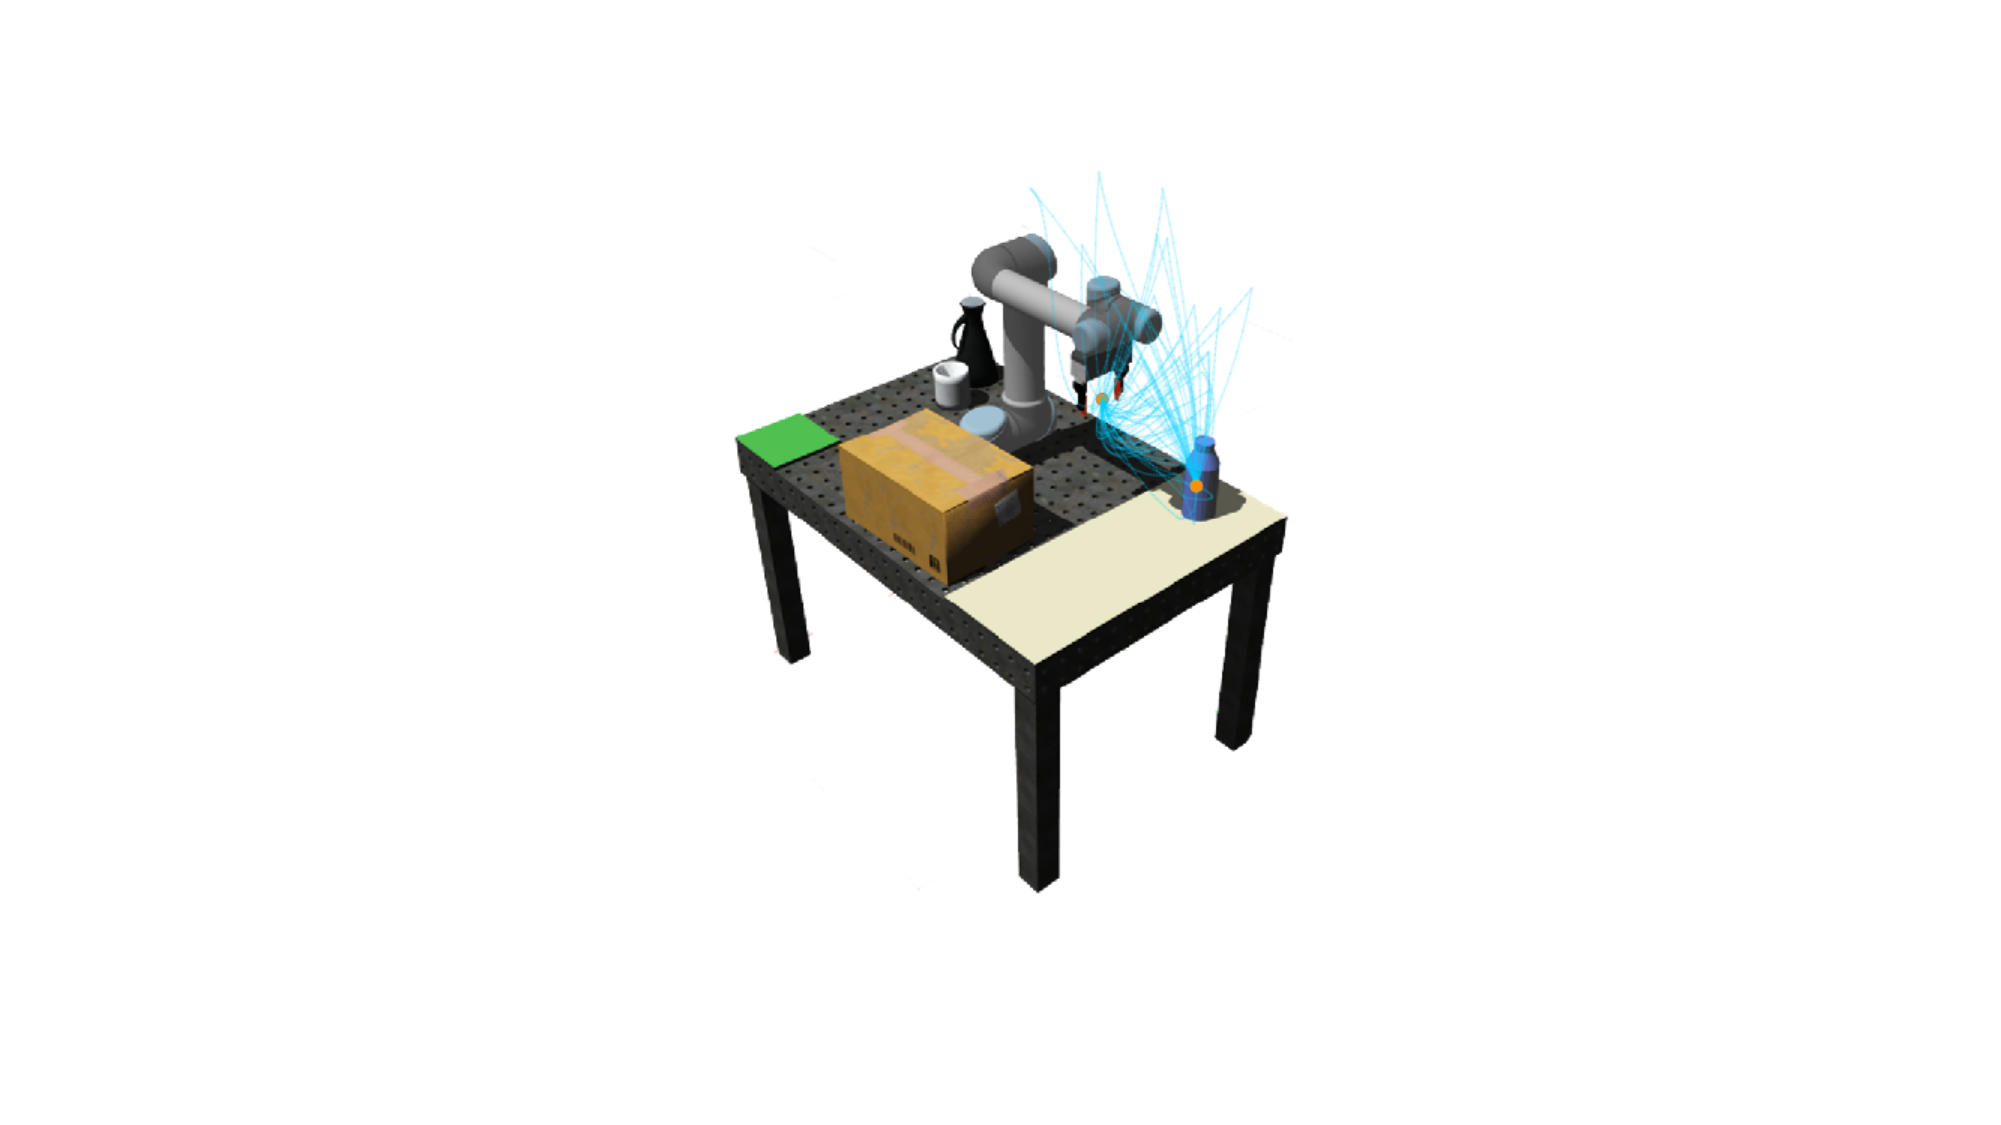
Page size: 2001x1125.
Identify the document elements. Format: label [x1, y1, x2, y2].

picture [731, 160, 1293, 911]
